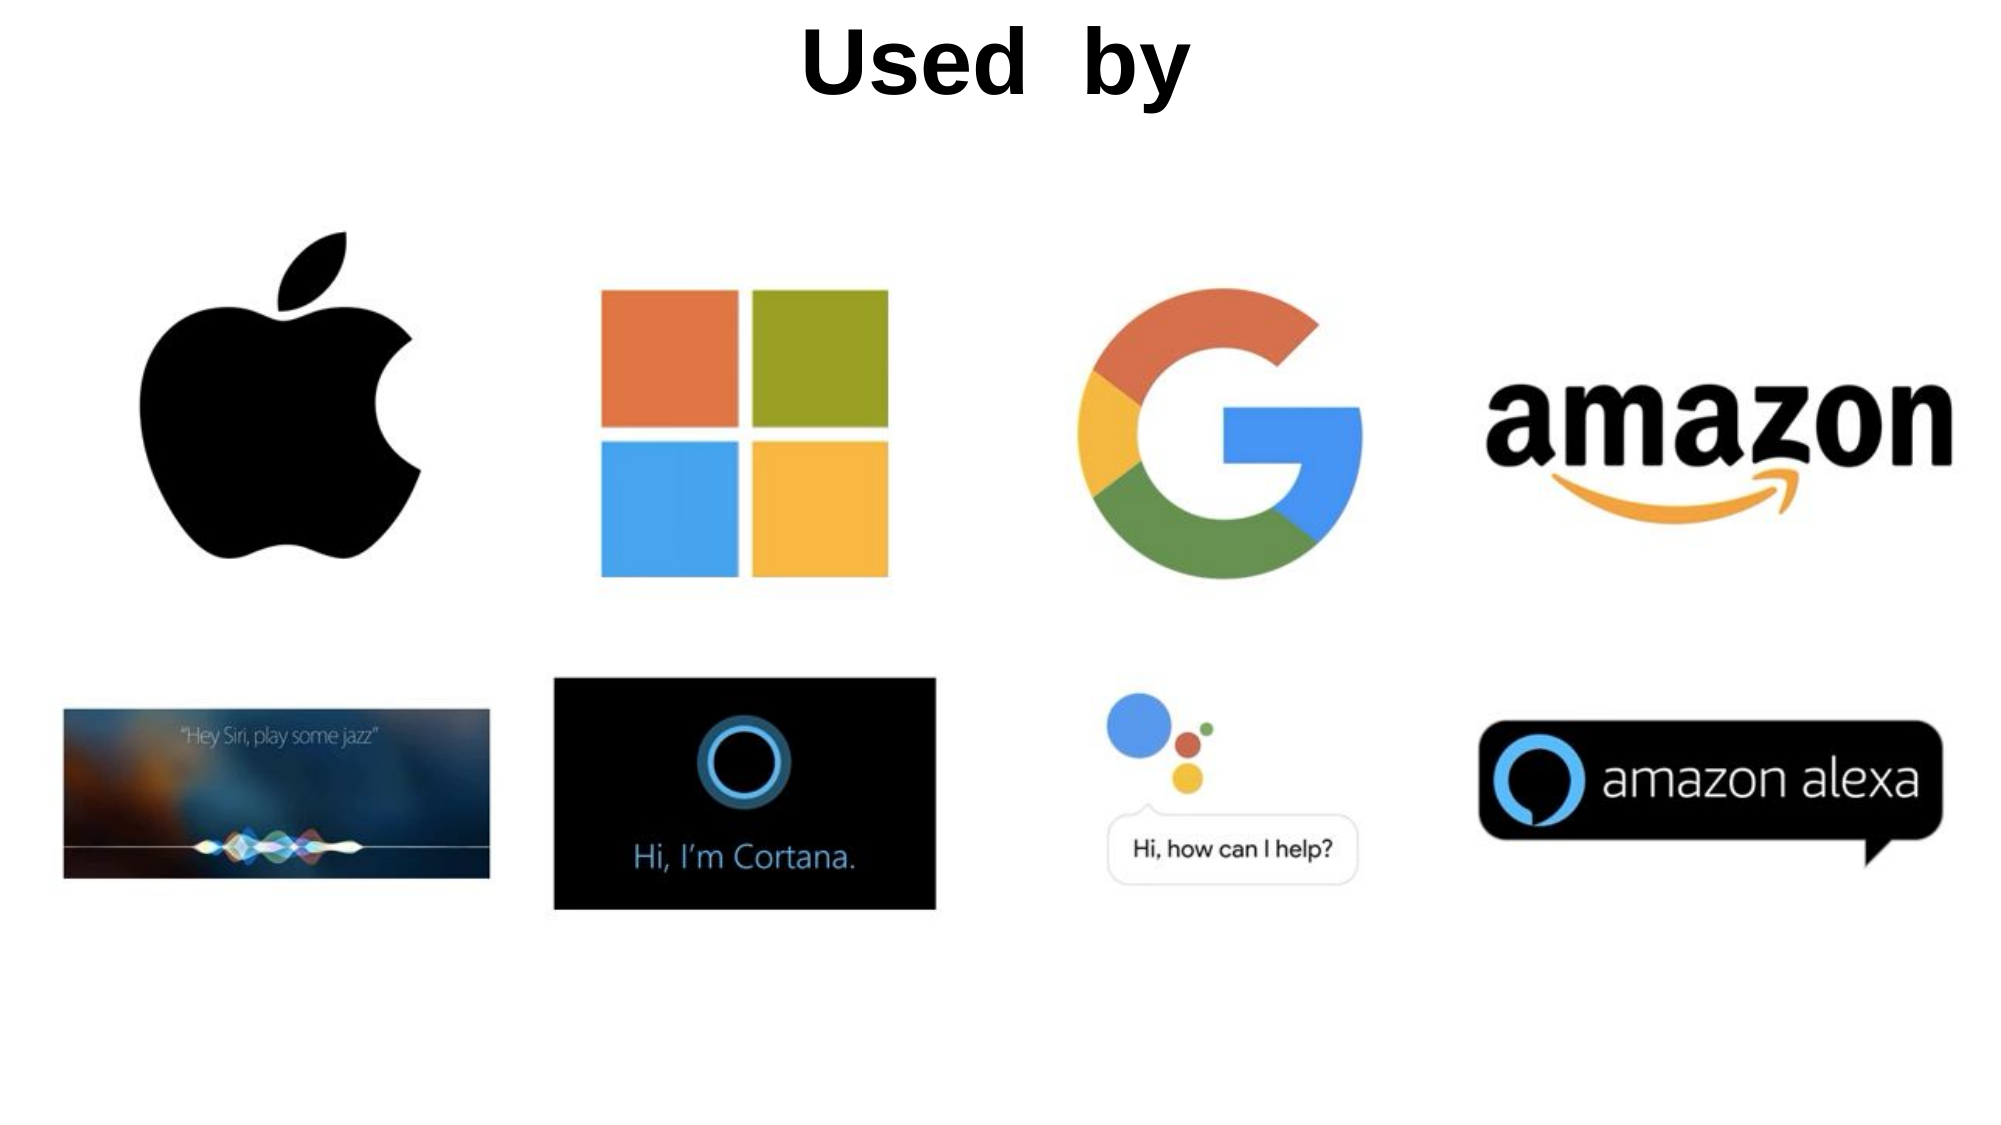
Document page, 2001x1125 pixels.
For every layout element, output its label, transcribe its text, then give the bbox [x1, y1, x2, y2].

picture [24, 200, 1976, 925]
title Used by [8, 12, 1984, 123]
